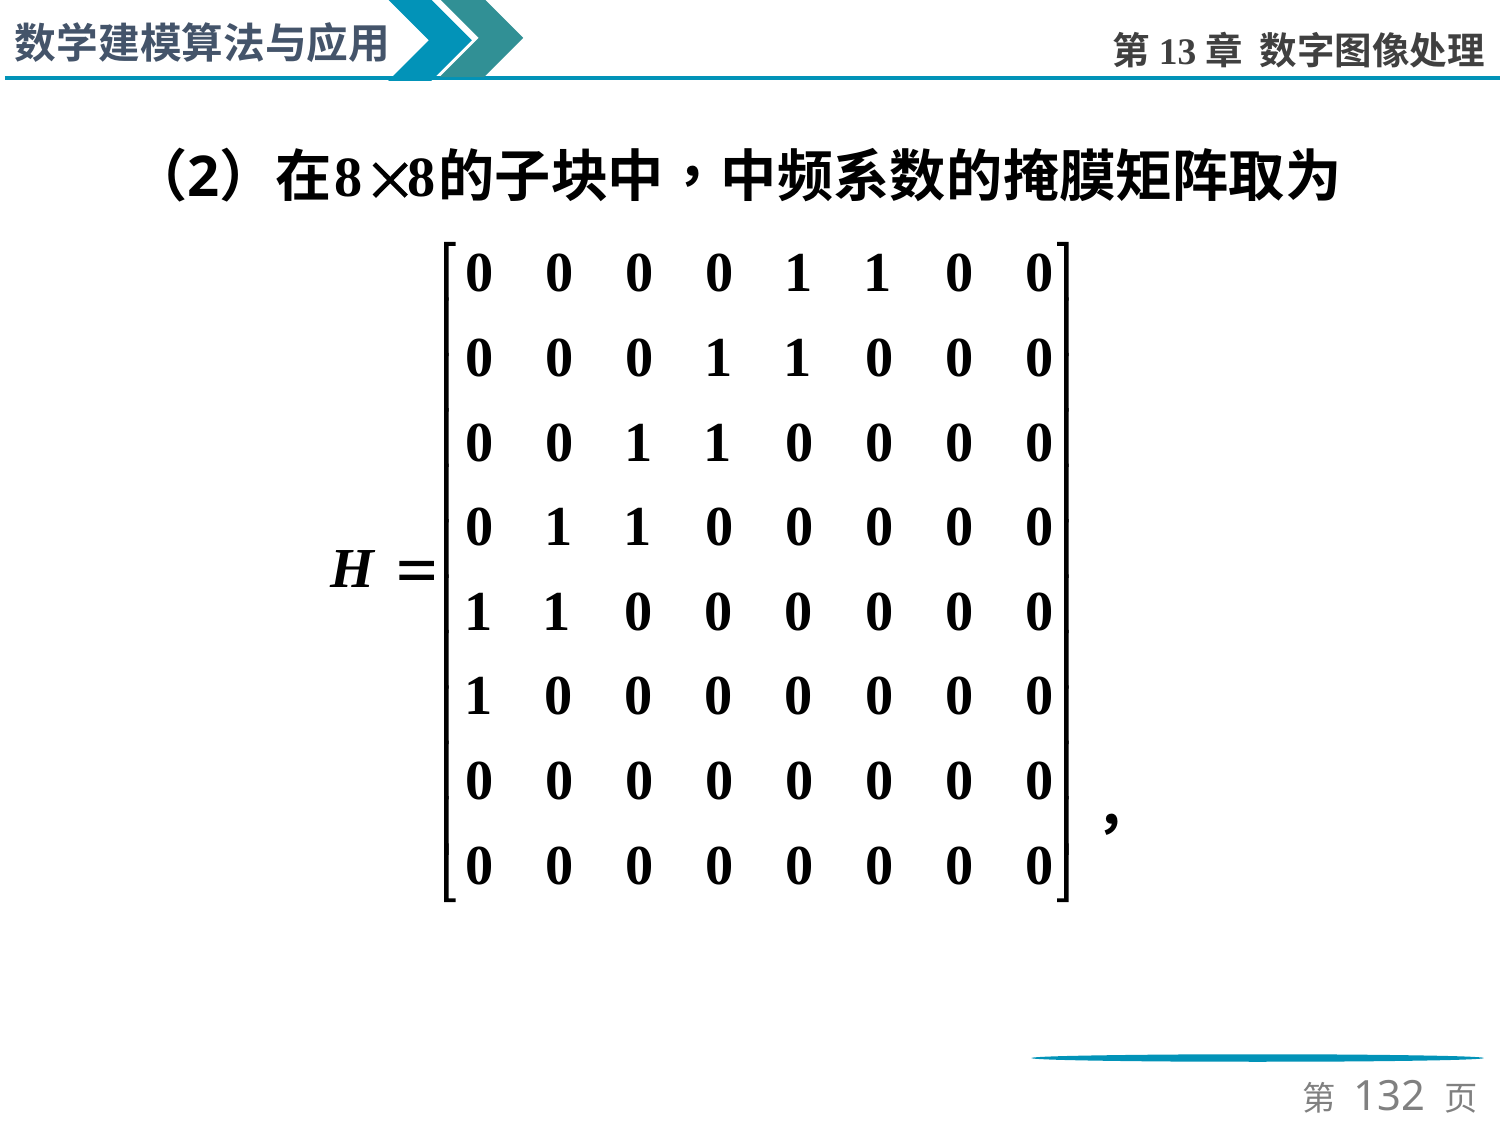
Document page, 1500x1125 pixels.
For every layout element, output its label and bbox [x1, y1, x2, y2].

text_box [87, 131, 1377, 950]
